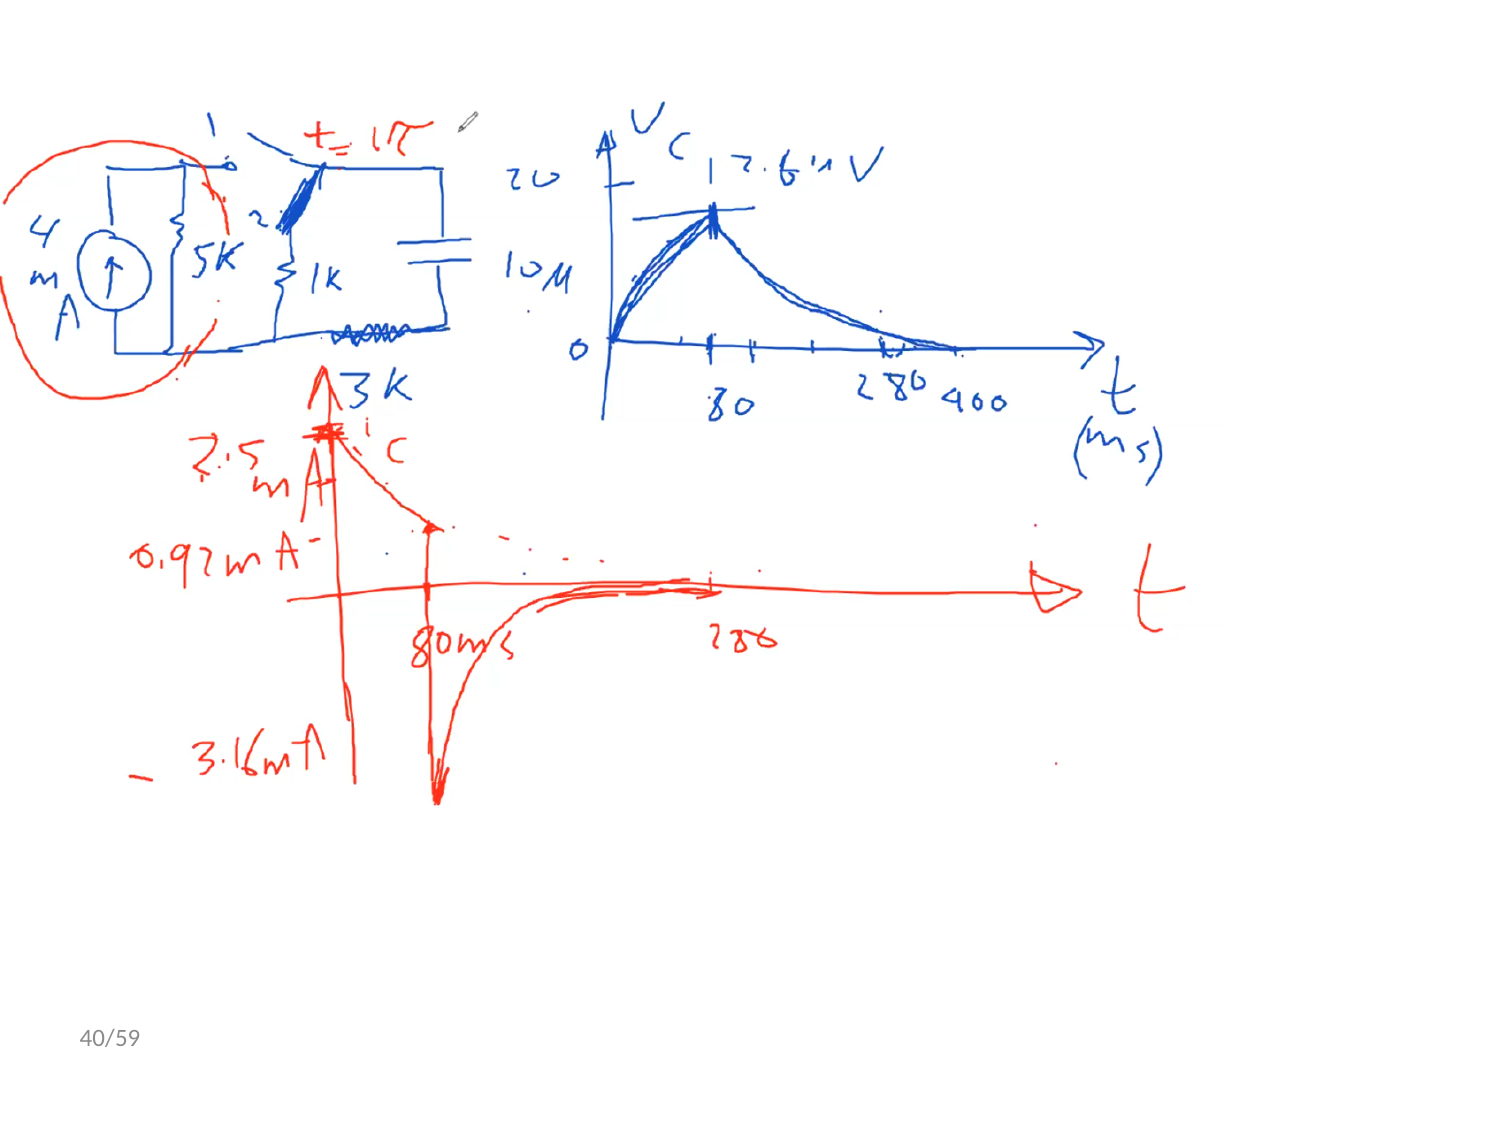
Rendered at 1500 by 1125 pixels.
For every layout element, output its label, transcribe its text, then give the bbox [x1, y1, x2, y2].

slide_number 40/59 [64, 1006, 415, 1067]
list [0, 81, 1225, 806]
